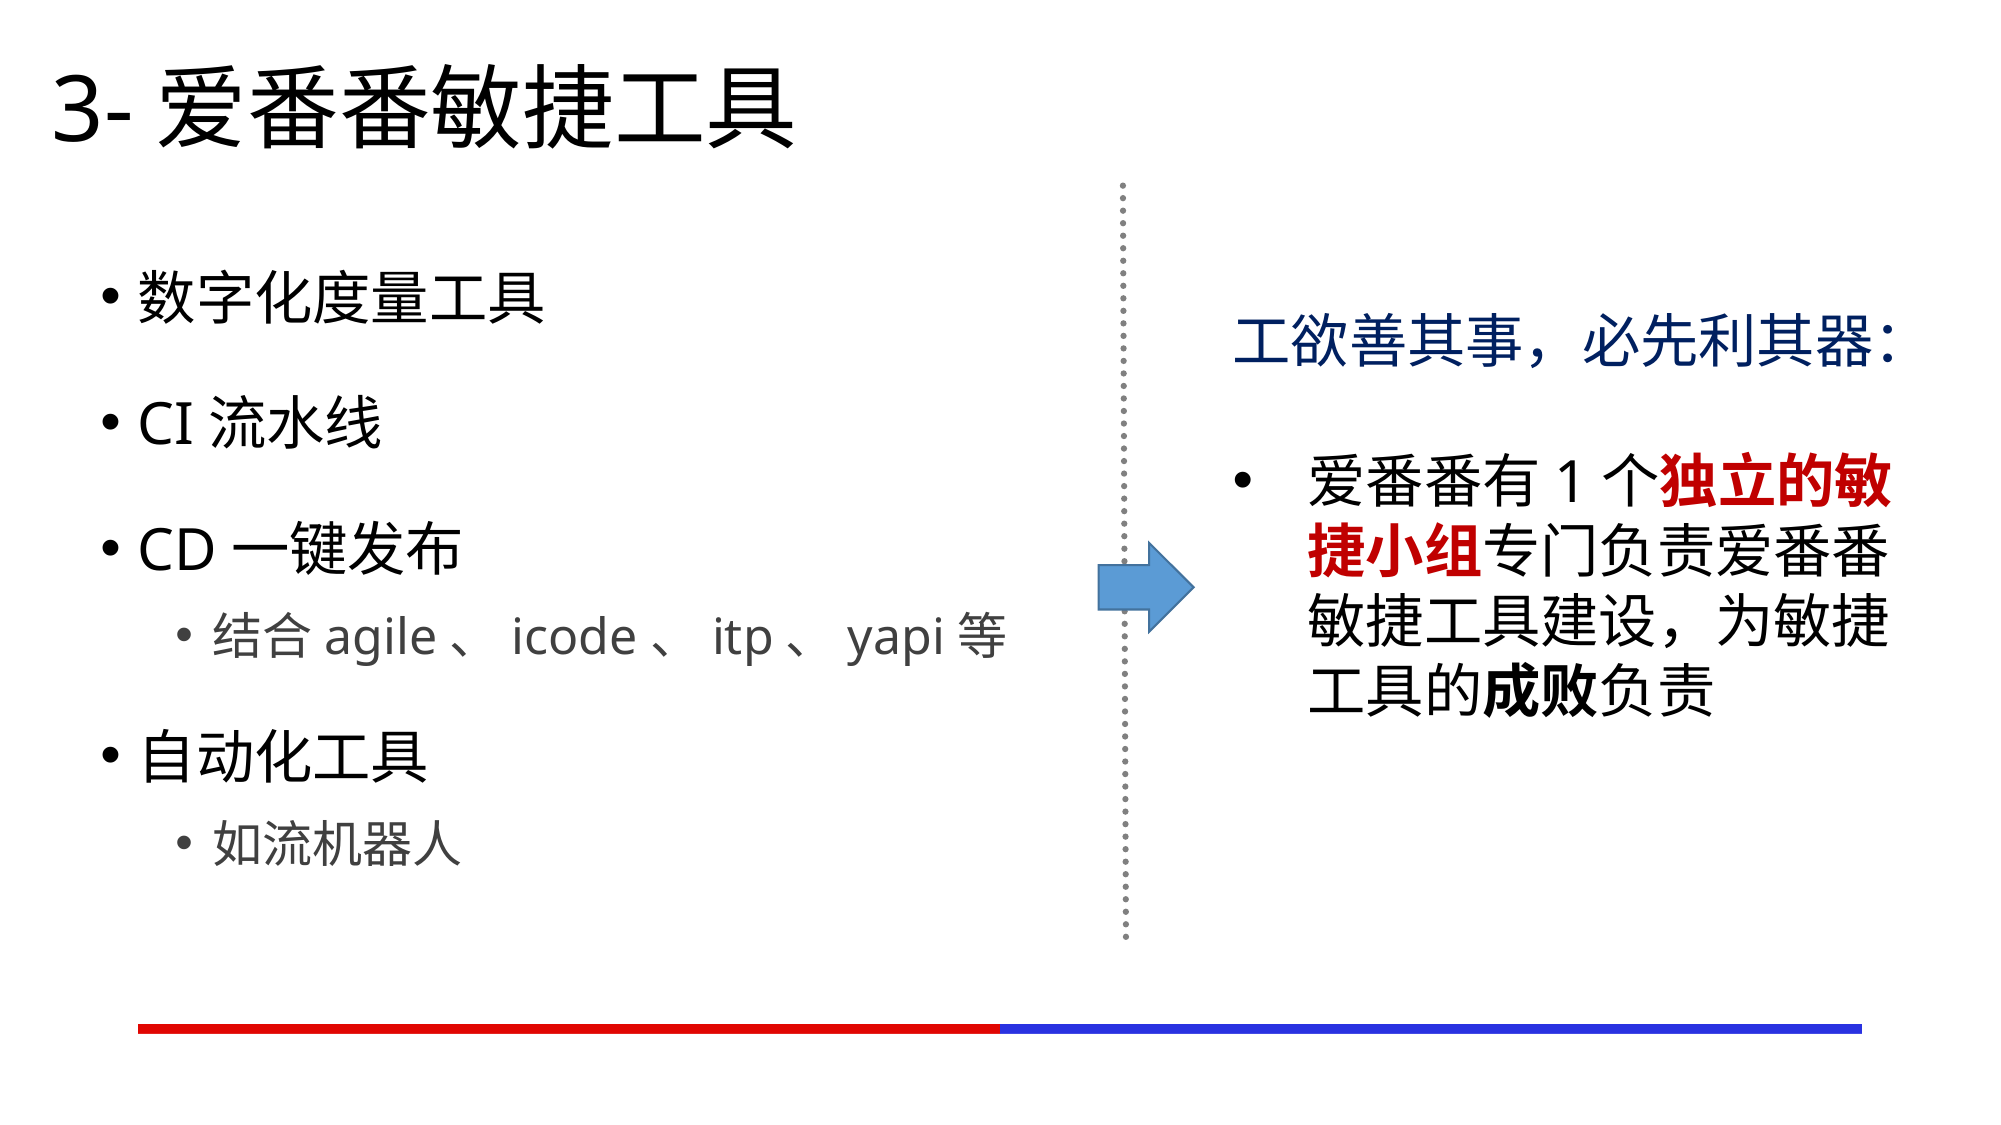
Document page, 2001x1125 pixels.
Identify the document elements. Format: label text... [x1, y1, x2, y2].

list 数字化度量工具 CI流水线 CD一键发布 结合agile、icode、itp、yapi等 自动化工具 如流机器人 [85, 137, 1078, 996]
text_box [1097, 540, 1196, 635]
title 3-爱番番敏捷工具 [36, 2, 1762, 221]
picture [138, 1024, 1862, 1034]
text_box 工欲善其事，必先利其器： 爱番番有1个独立的敏捷小组专门负责爱番番敏捷工具建设，为敏捷工具的成败负责 [1217, 297, 1922, 732]
